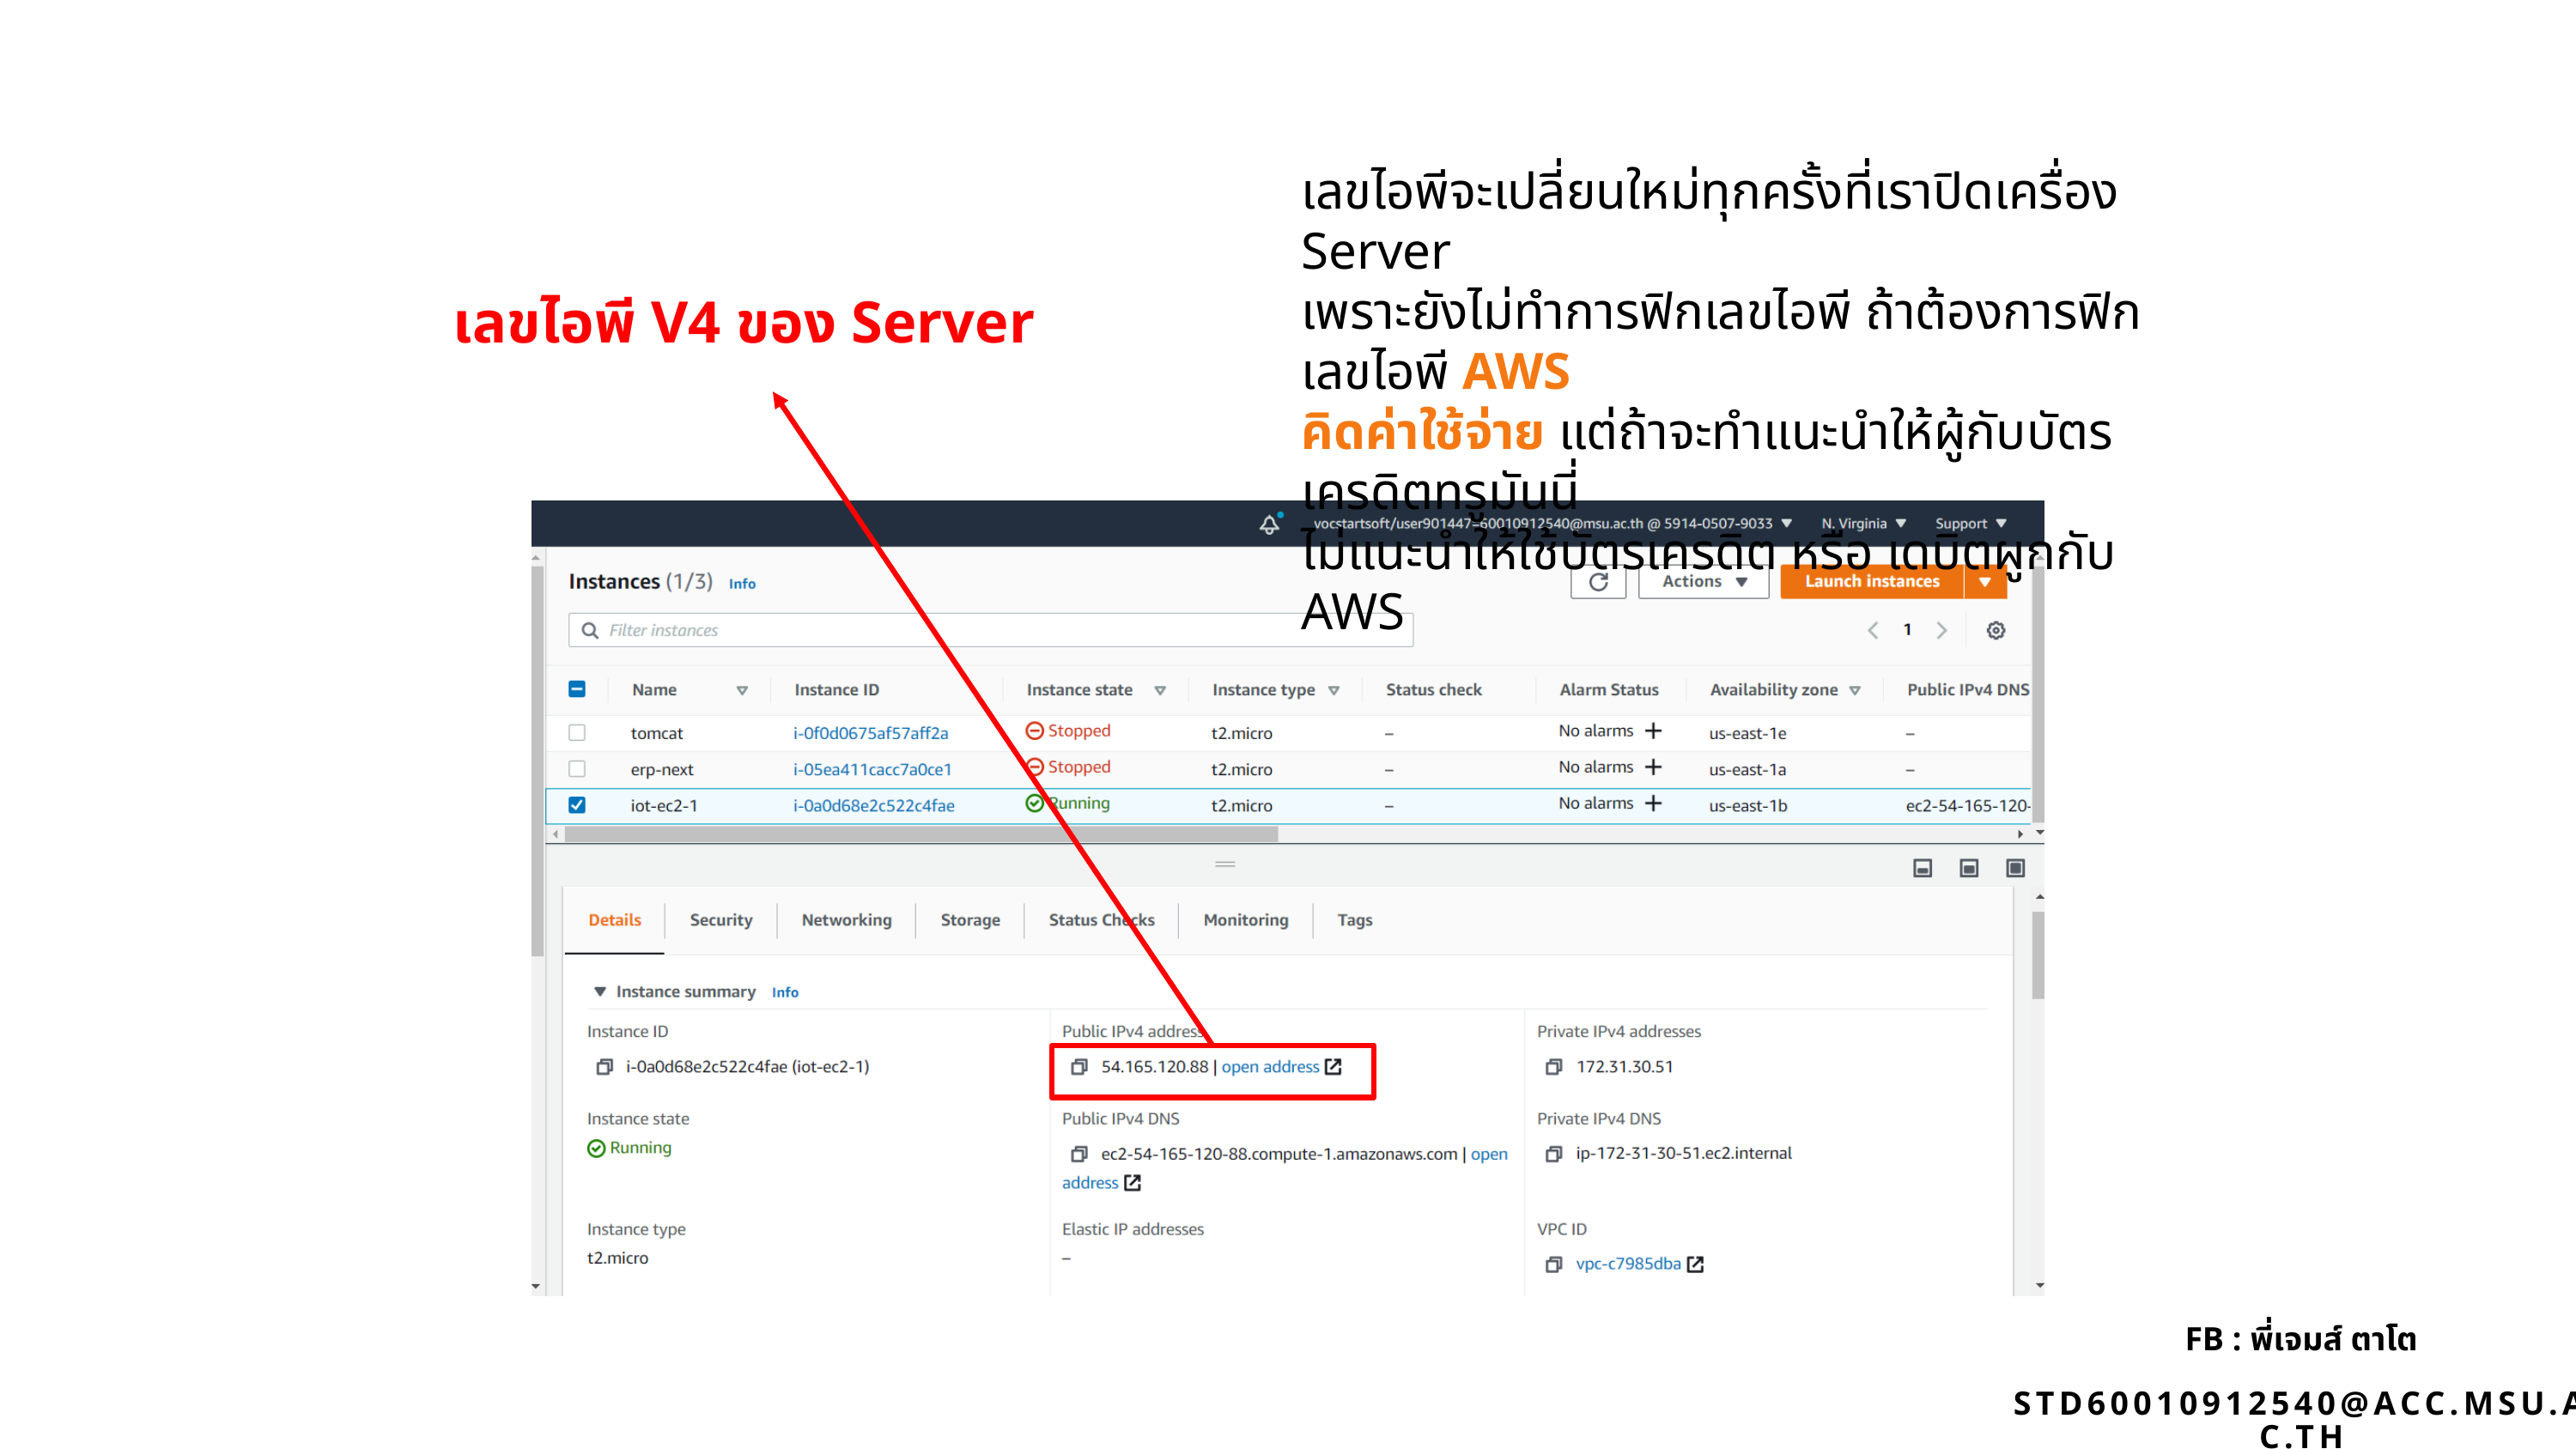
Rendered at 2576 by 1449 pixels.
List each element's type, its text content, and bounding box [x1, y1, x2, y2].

text_box เลขไอพีจะเปลี่ยนใหม่ทุกครั้งที่เราปิดเครื่อง Server เพราะยังไม่ทำการฟิกเลขไอพี ถ้าต้องการฟิกเลขไอพี AWS คิดค่าใช้จ่าย แต่ถ้าจะทำแนะนำให้ผู้กับบัตรเครดิตทรูมันนี่ ไม่แนะนำให้ใช้บัตรเครดิต หรือ เดบิตผูกกับ AWS [1288, 153, 2179, 646]
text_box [2007, 1325, 2576, 1422]
picture [532, 500, 2044, 1296]
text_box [772, 391, 1213, 1046]
text_box เลขไอพี V4 ของ Server [440, 279, 1048, 361]
